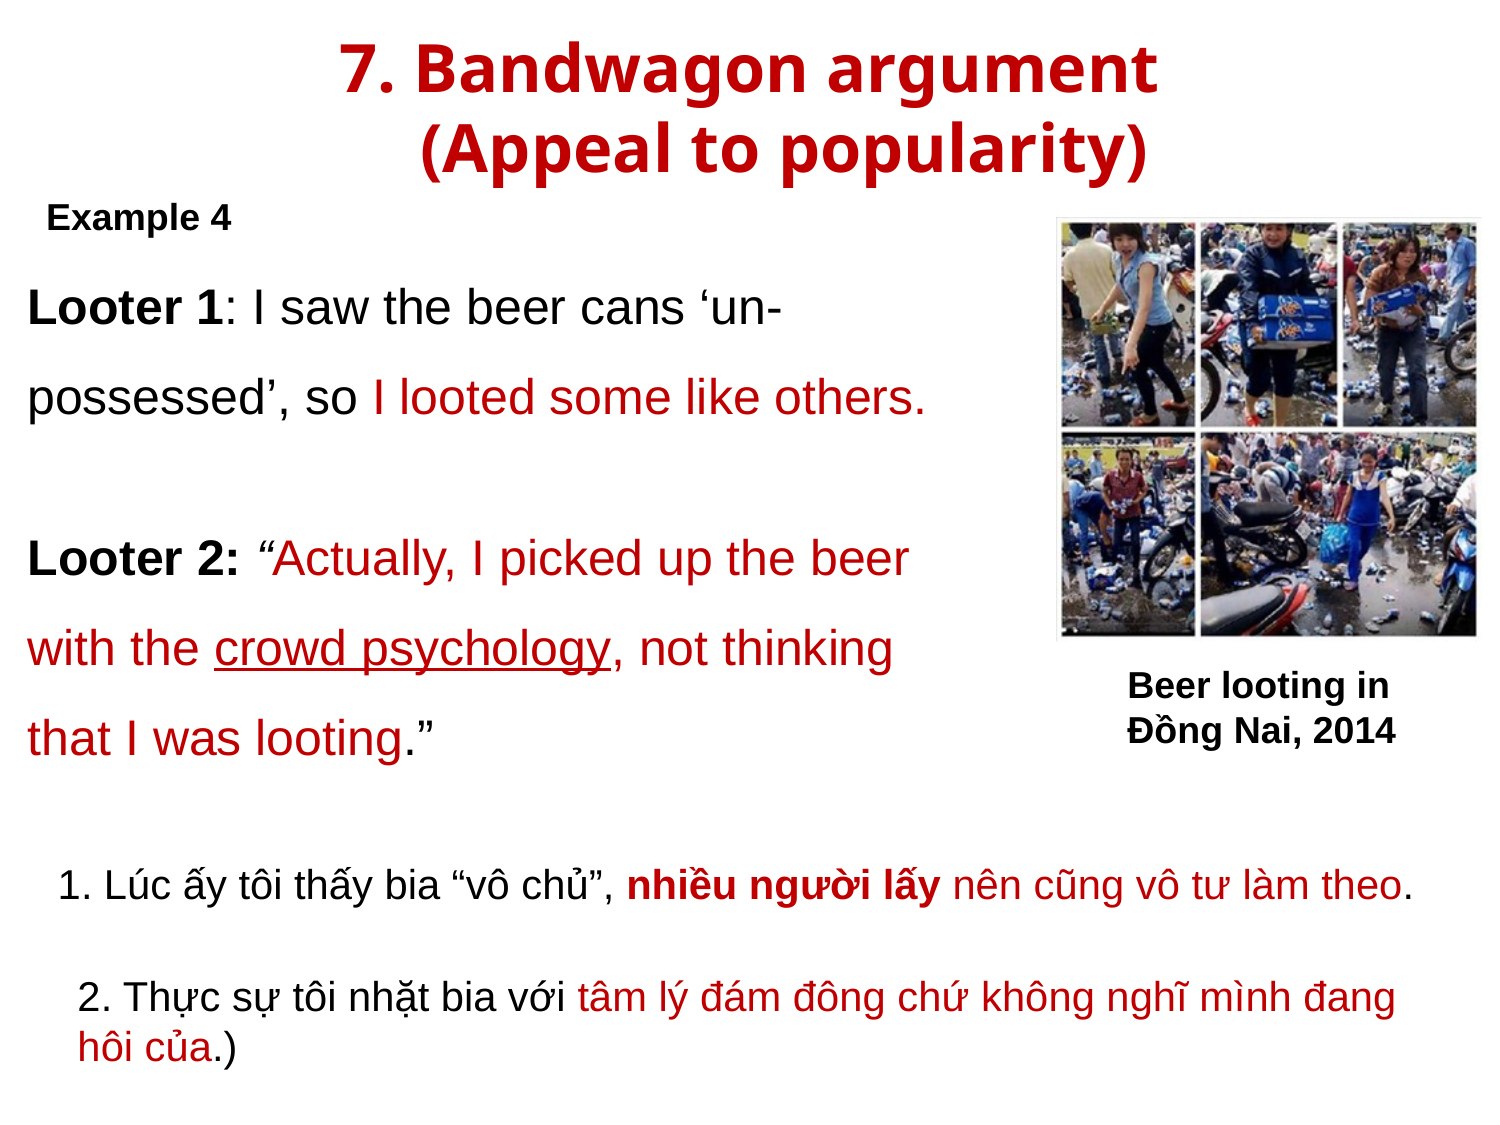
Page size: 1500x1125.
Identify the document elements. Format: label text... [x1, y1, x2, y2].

text_box Looter 2: “Actually, I picked up the beer with the crowd psychology, not thinking that I was looting.” [12, 487, 1000, 773]
text_box 1. Lúc ấy tôi thấy bia “vô chủ”, nhiều người lấy nên cũng vô tư làm theo. [31, 850, 1482, 916]
text_box Example 4 [31, 162, 260, 245]
text_box Beer looting in Đồng Nai, 2014 [1112, 653, 1425, 759]
title 7. Bandwagon argument (Appeal to popularity) [75, 37, 1425, 175]
picture [1055, 217, 1482, 643]
text_box 2. Thực sự tôi nhặt bia với tâm lý đám đông chứ không nghĩ mình đang hôi của.) [62, 962, 1445, 1078]
text_box Looter 1: I saw the beer cans ‘un-possessed’, so I looted some like others. [12, 237, 1038, 433]
